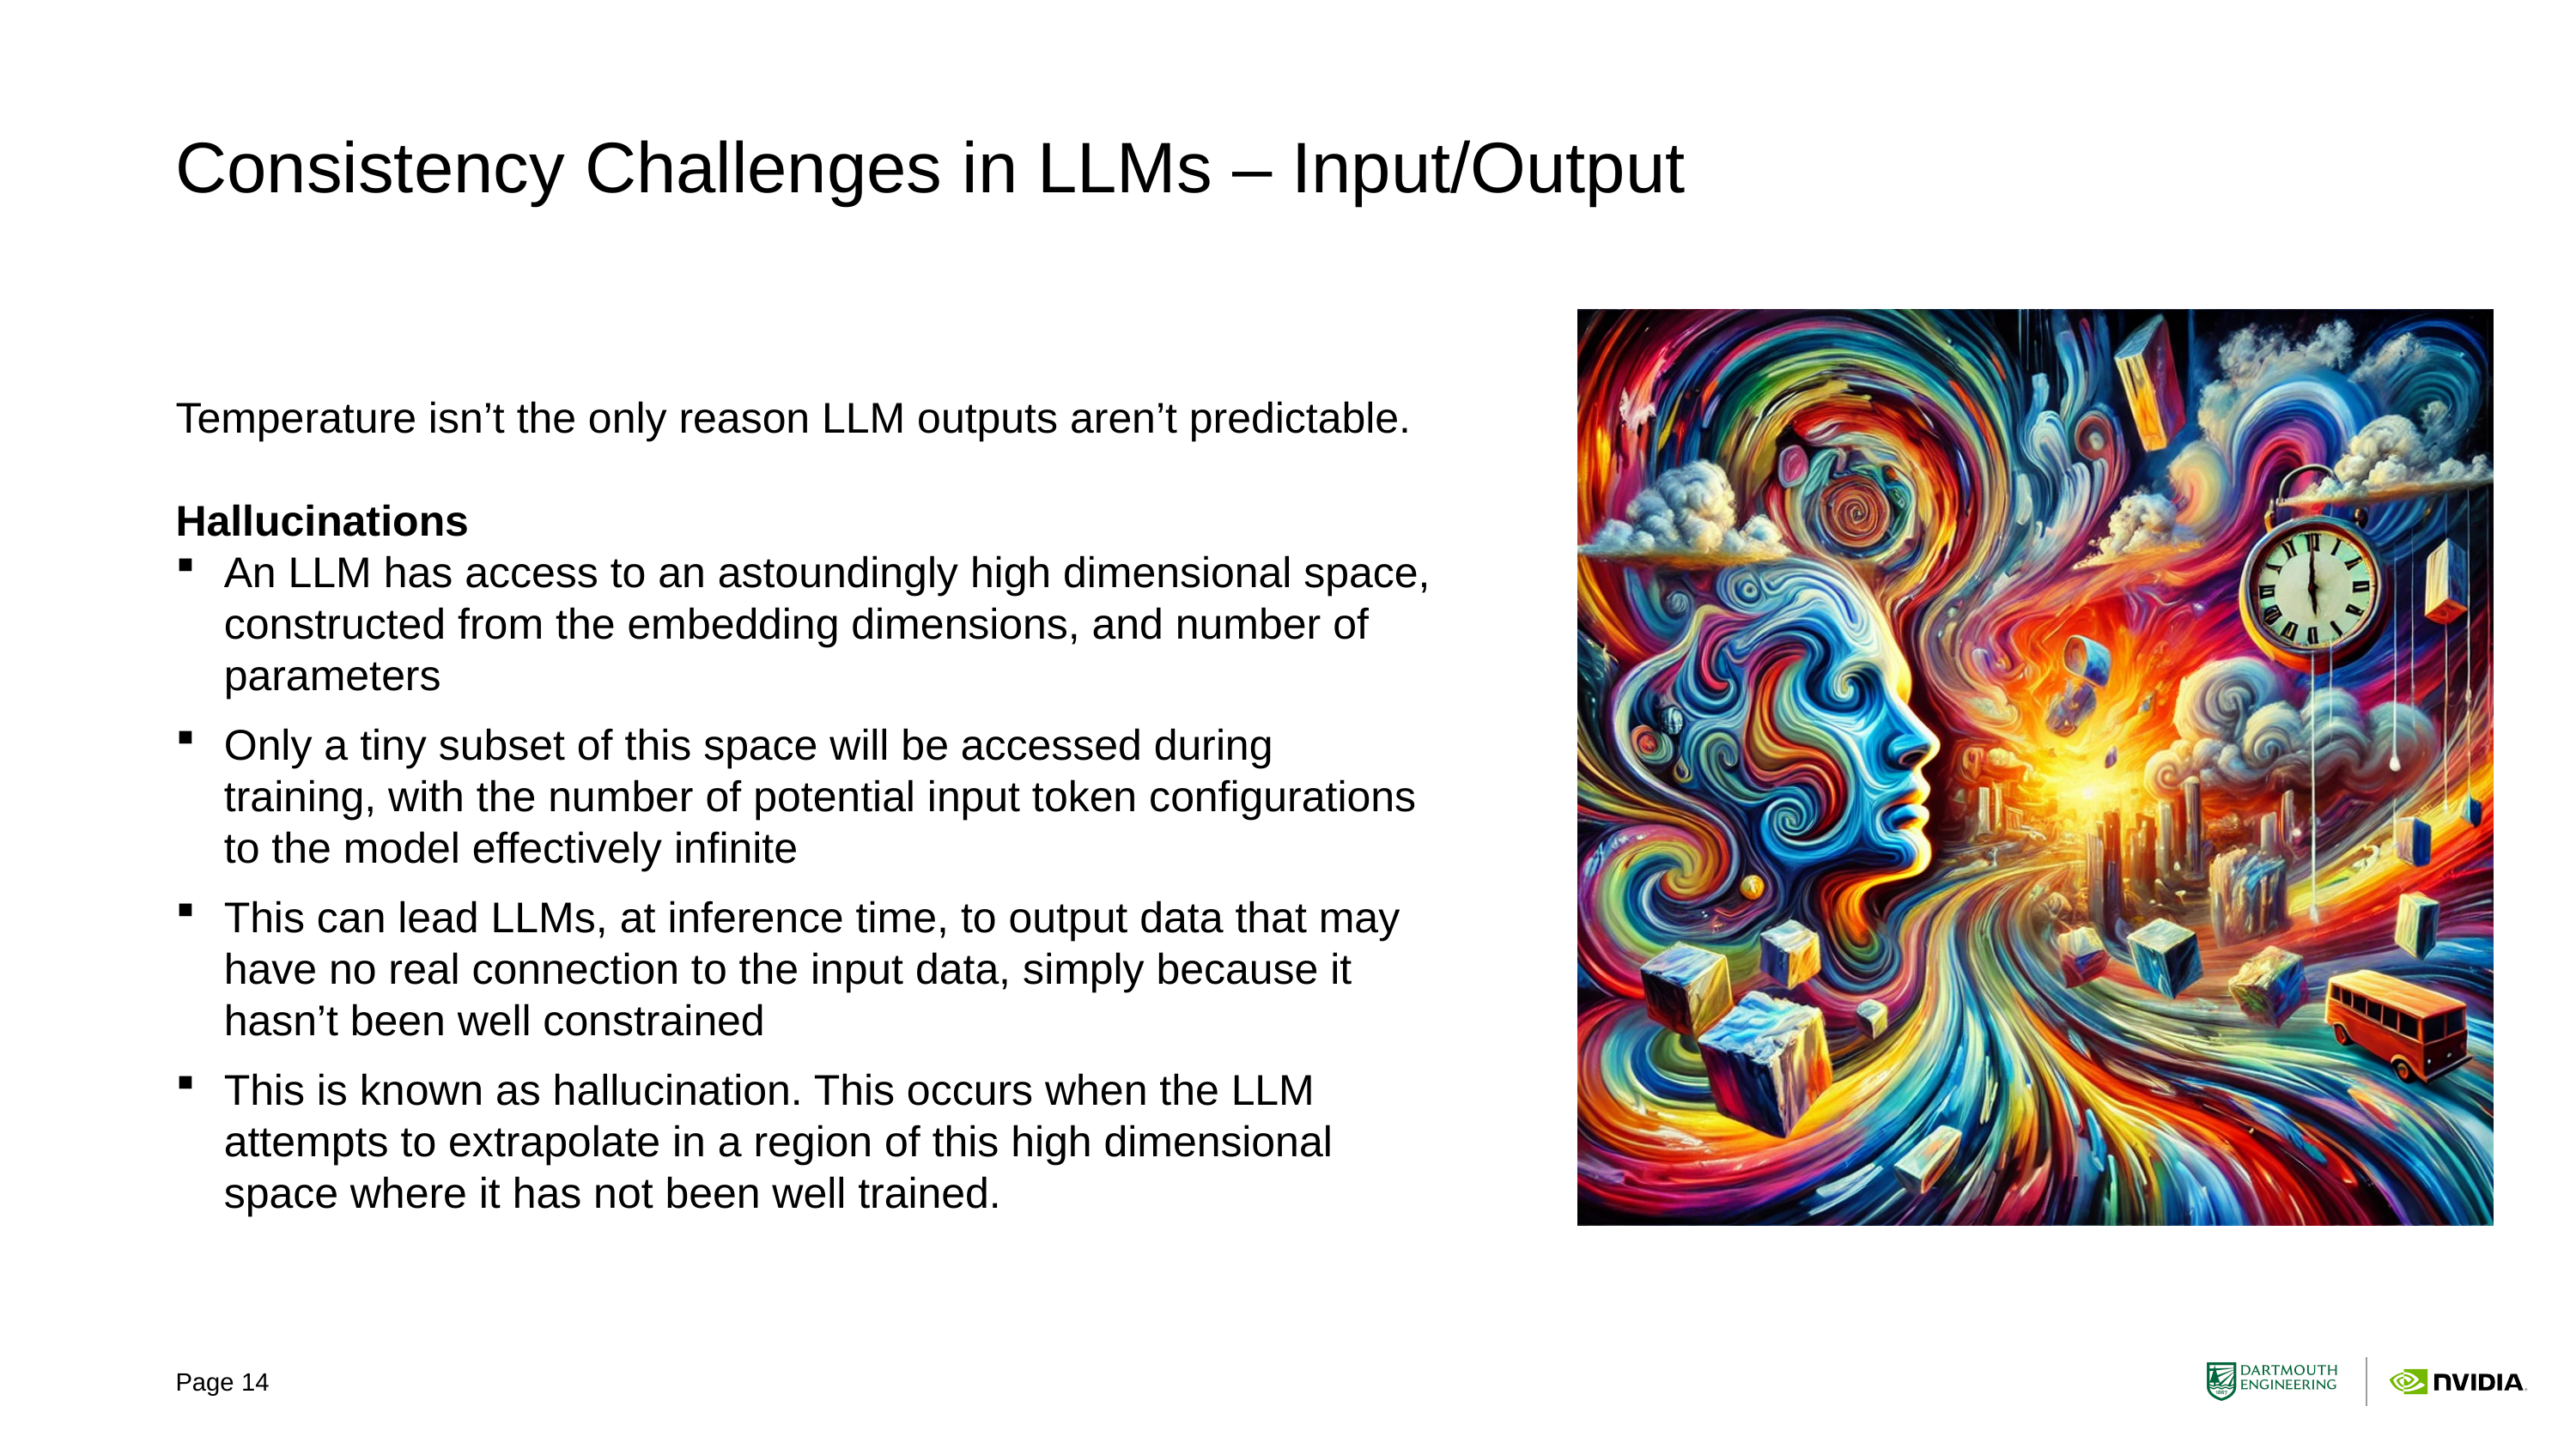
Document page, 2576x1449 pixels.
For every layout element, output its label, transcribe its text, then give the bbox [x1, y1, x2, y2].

picture [1577, 309, 2494, 1226]
list Temperature isn’t the only reason LLM outputs aren’t predictable. Hallucinations An LLM has access to an astoundingly high dimensional space, constructed from the embedding dimensions, and number of parameters Only a tiny subset of this space will be accessed during training, with the number of potential input token configurations to the model effectively infinite This can lead LLMs, at inference time, to output data that may have no real connection to the input data, simply because it hasn’t been well constrained This is known as hallucination. This occurs when the LLM attempts to extrapolate in a region of this high dimensional space where it has not been well trained. [162, 384, 1449, 1258]
title Consistency Challenges in LLMs – Input/Output [162, 29, 2385, 310]
picture [2207, 1362, 2337, 1401]
picture [2372, 1352, 2544, 1411]
